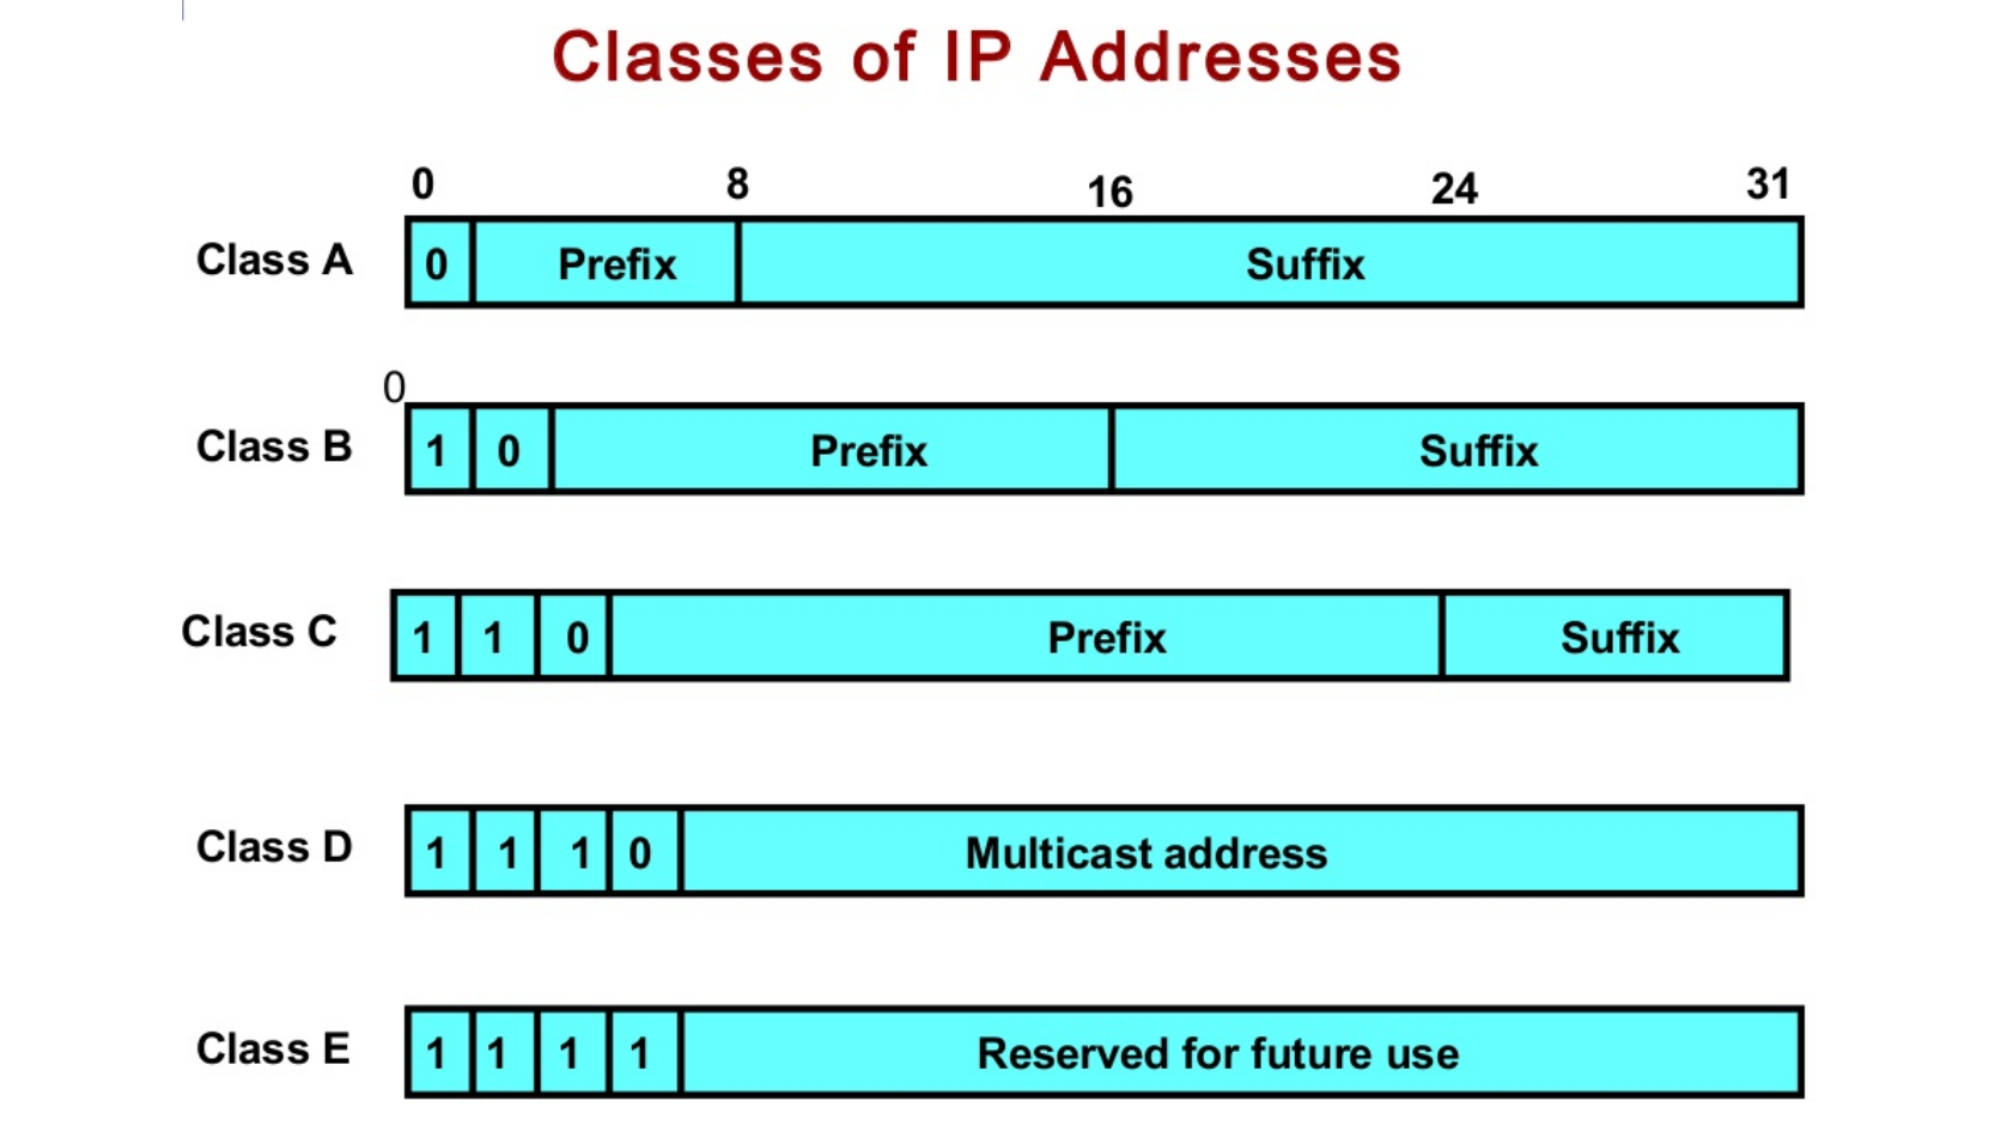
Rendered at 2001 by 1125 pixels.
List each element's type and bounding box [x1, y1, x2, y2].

picture [182, 0, 1818, 1125]
